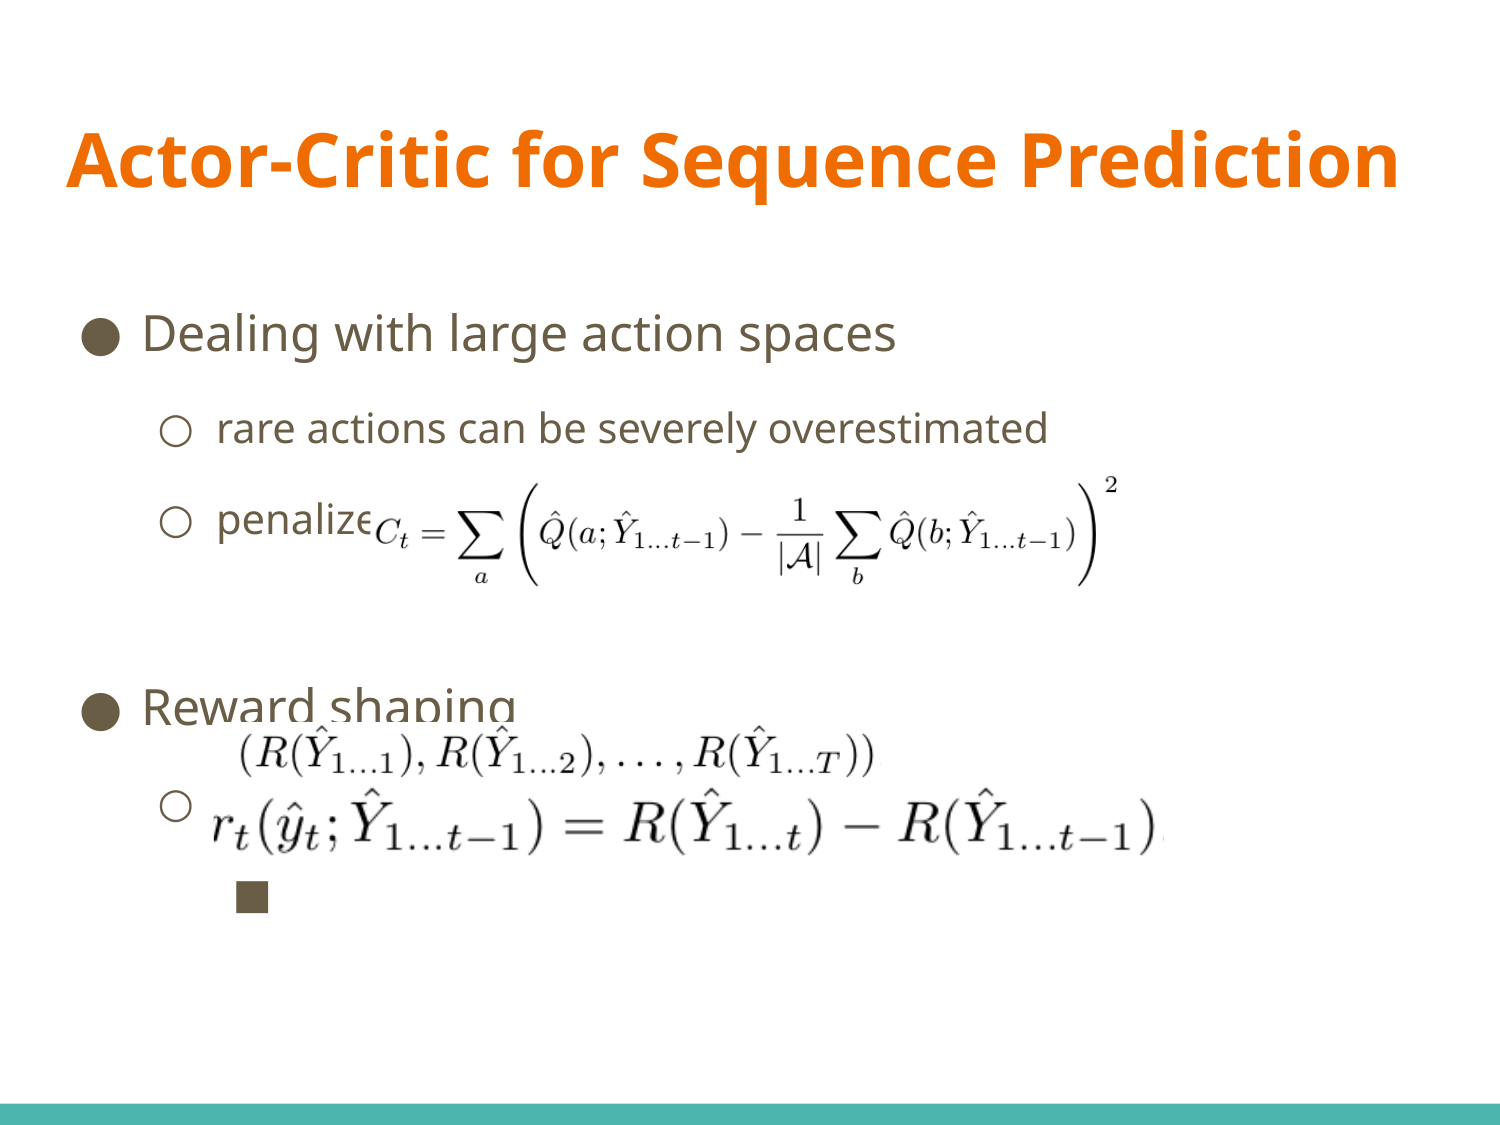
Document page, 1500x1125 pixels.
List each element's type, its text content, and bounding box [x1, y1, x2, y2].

title Actor-Critic for Sequence Prediction [51, 97, 1449, 252]
picture [370, 471, 1130, 591]
list Dealing with large action spaces rare actions can be severely overestimated penalized term : Reward shaping compute score values for all prefixes [51, 276, 1449, 1000]
picture [213, 721, 1164, 860]
